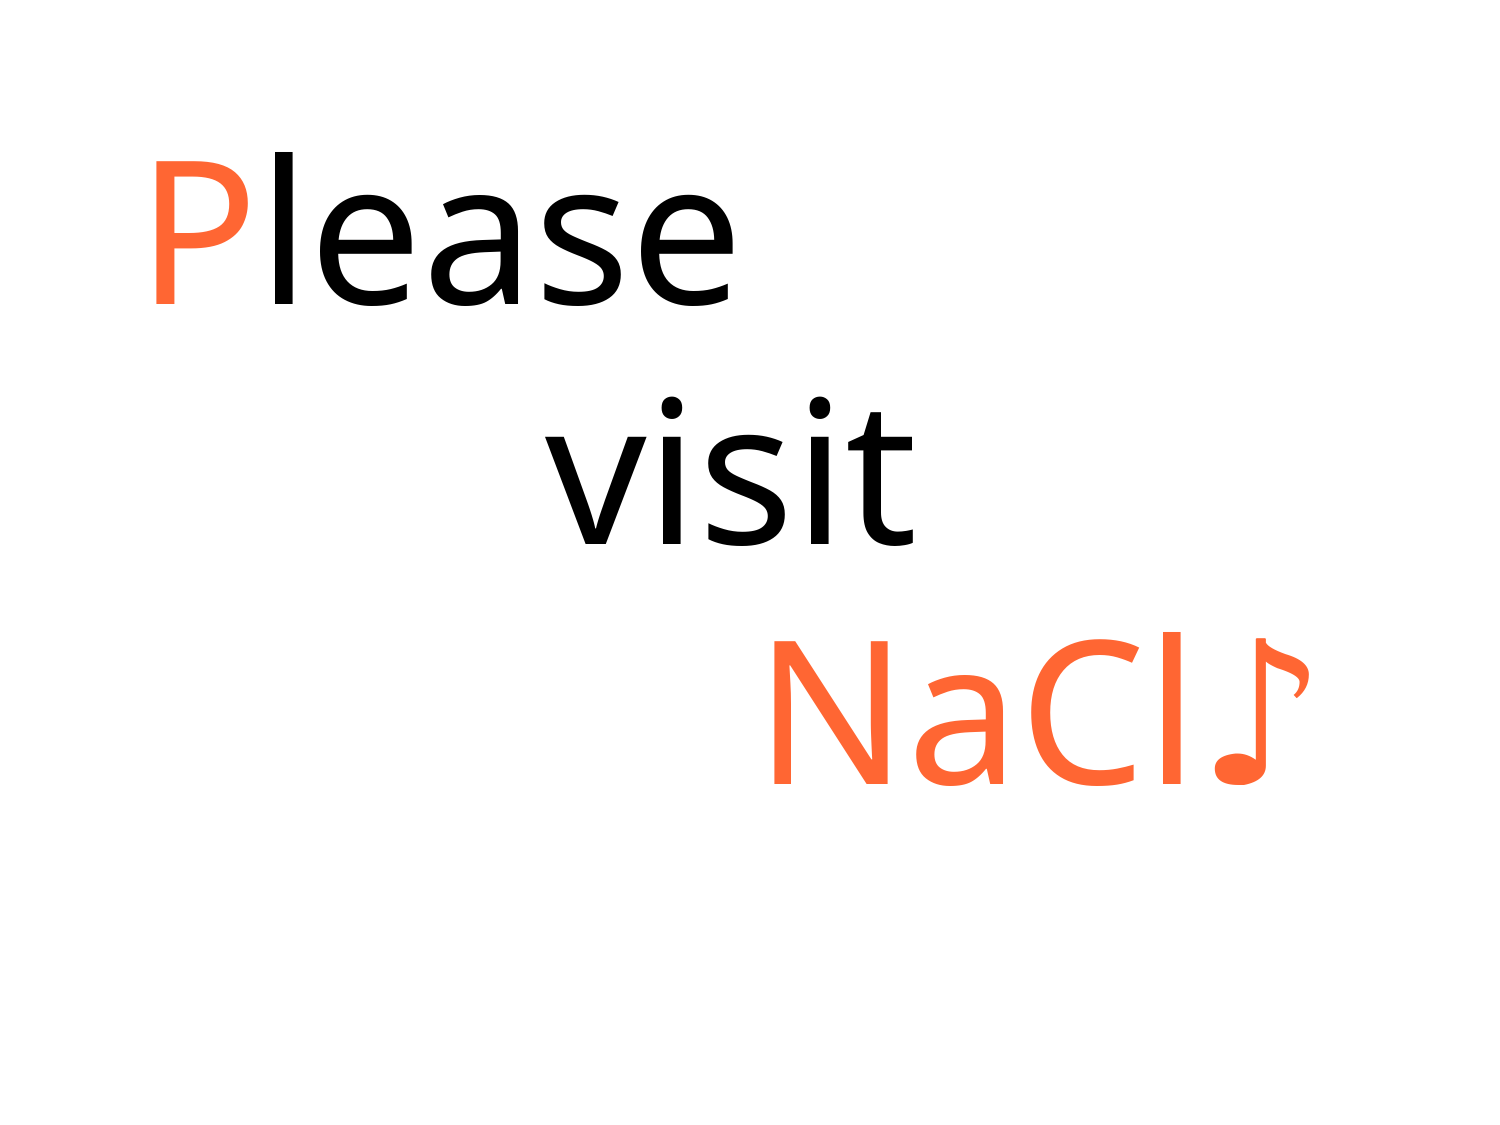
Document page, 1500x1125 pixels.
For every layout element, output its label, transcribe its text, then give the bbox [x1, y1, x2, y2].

text_box Please visit NaCl♪ [122, 97, 1341, 833]
